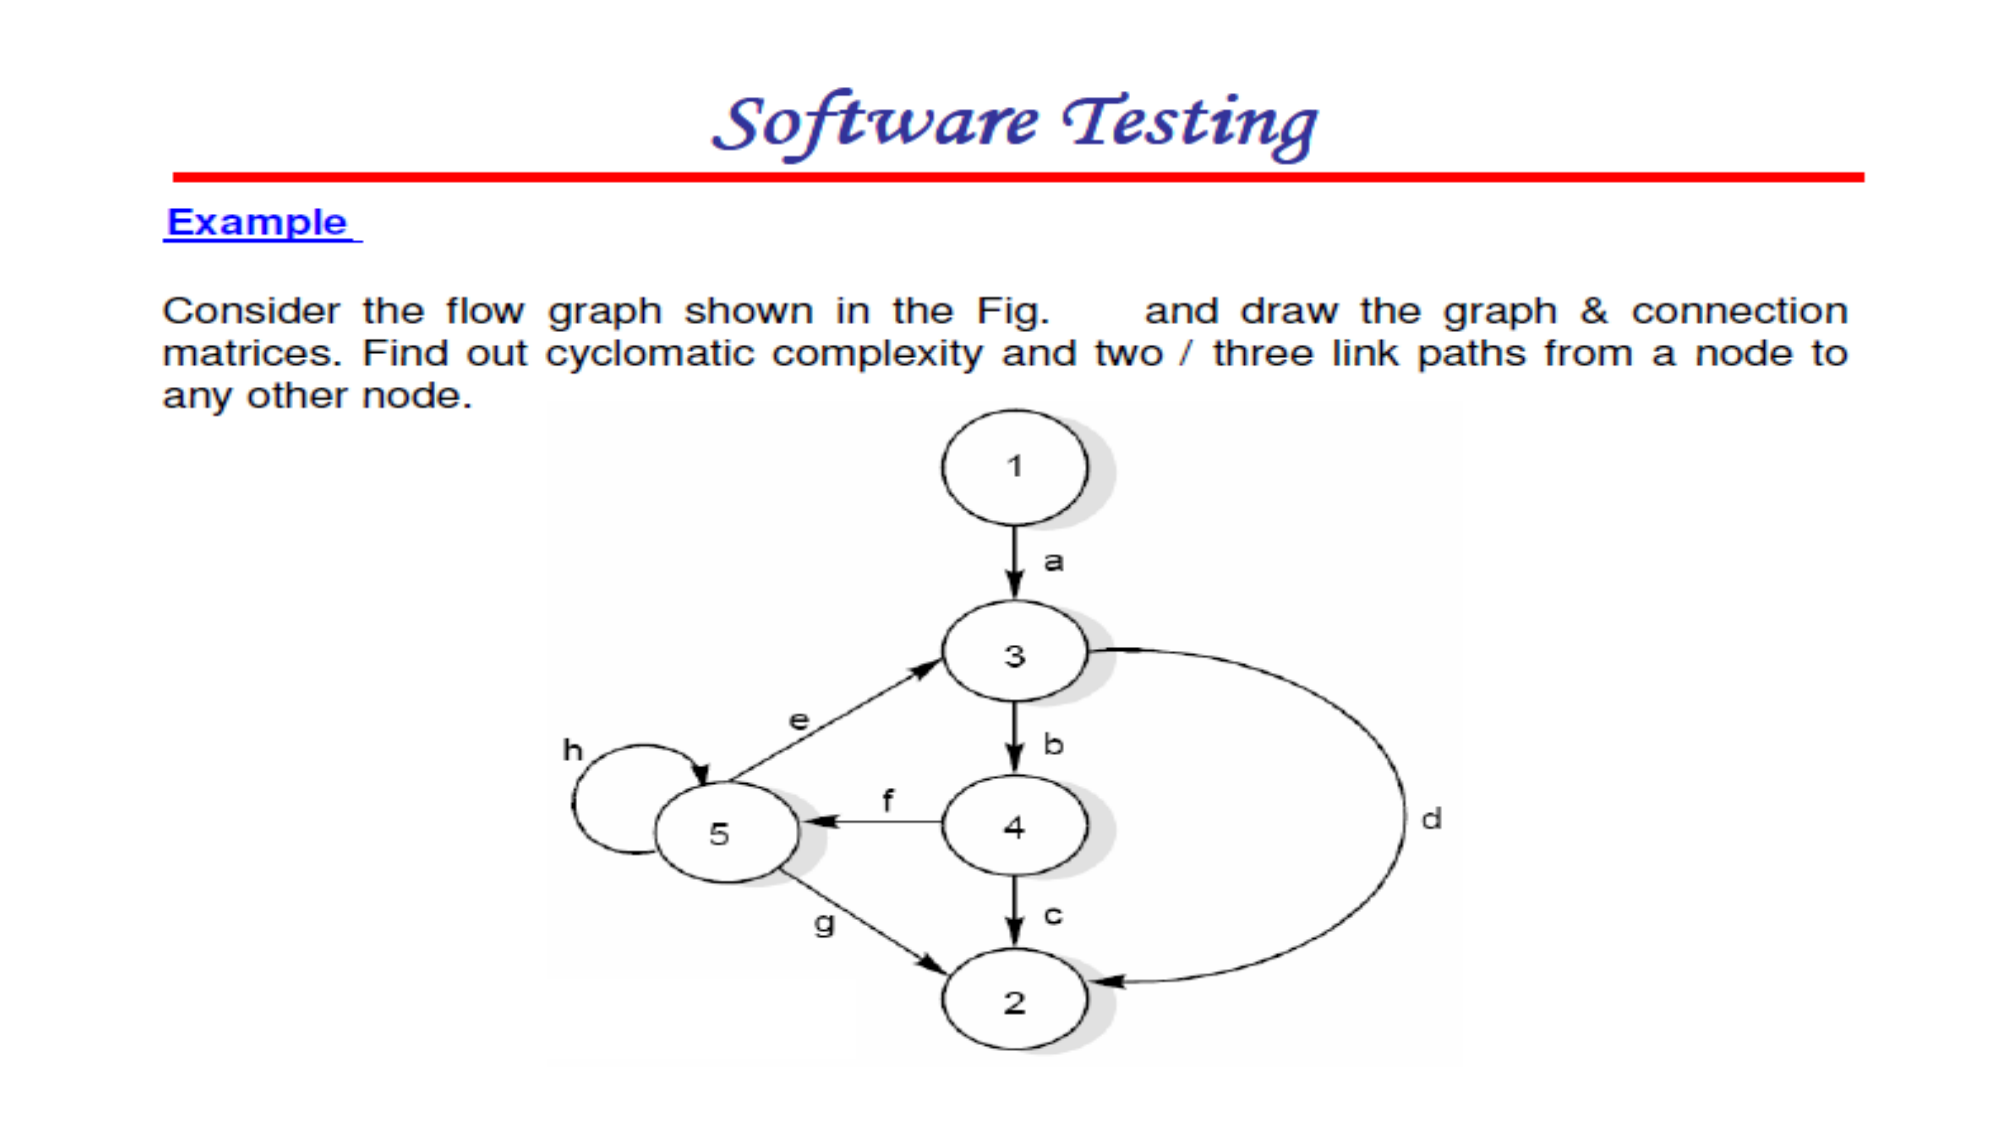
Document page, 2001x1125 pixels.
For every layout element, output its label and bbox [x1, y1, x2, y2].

picture [85, 66, 1911, 1071]
